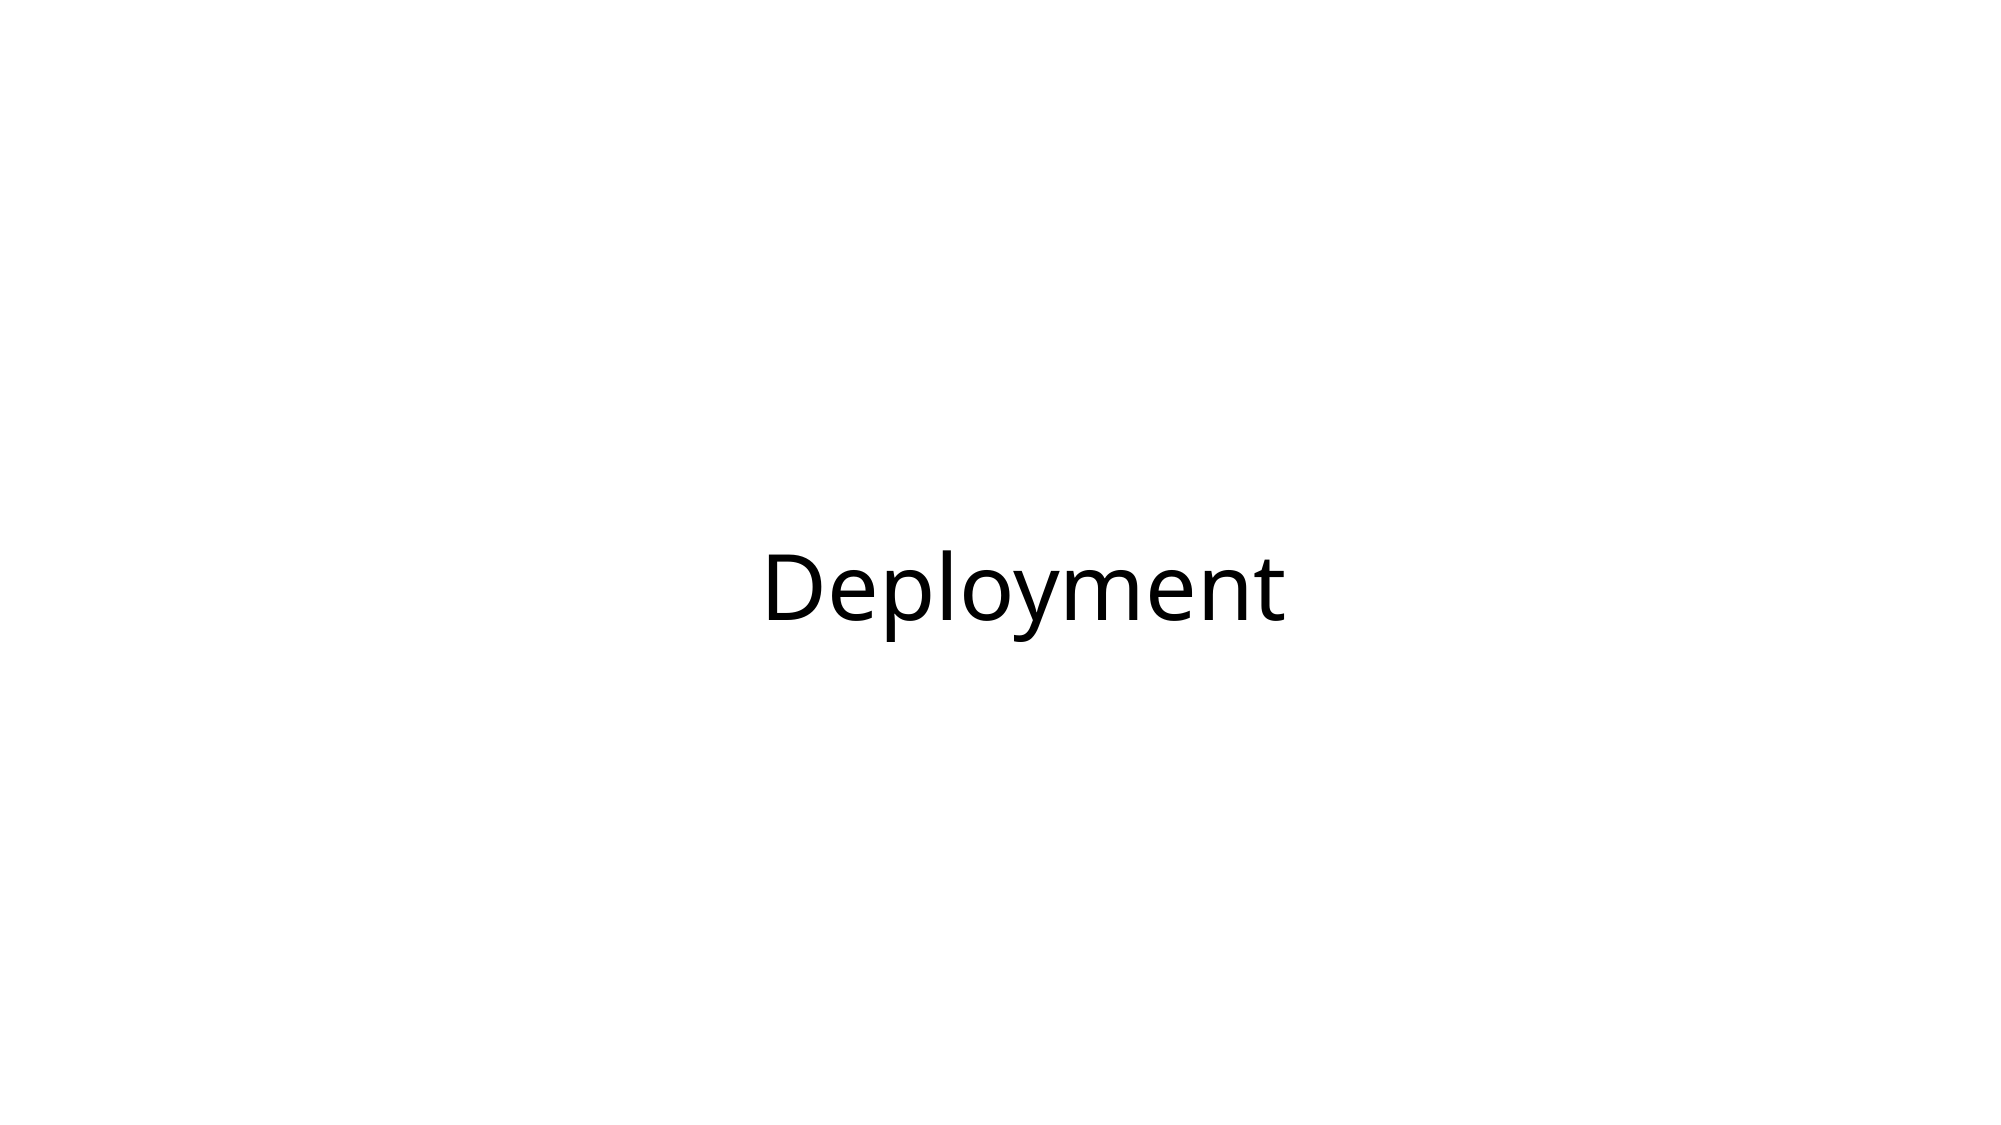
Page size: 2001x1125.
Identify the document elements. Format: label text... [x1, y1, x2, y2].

title Deployment [378, 482, 1670, 700]
